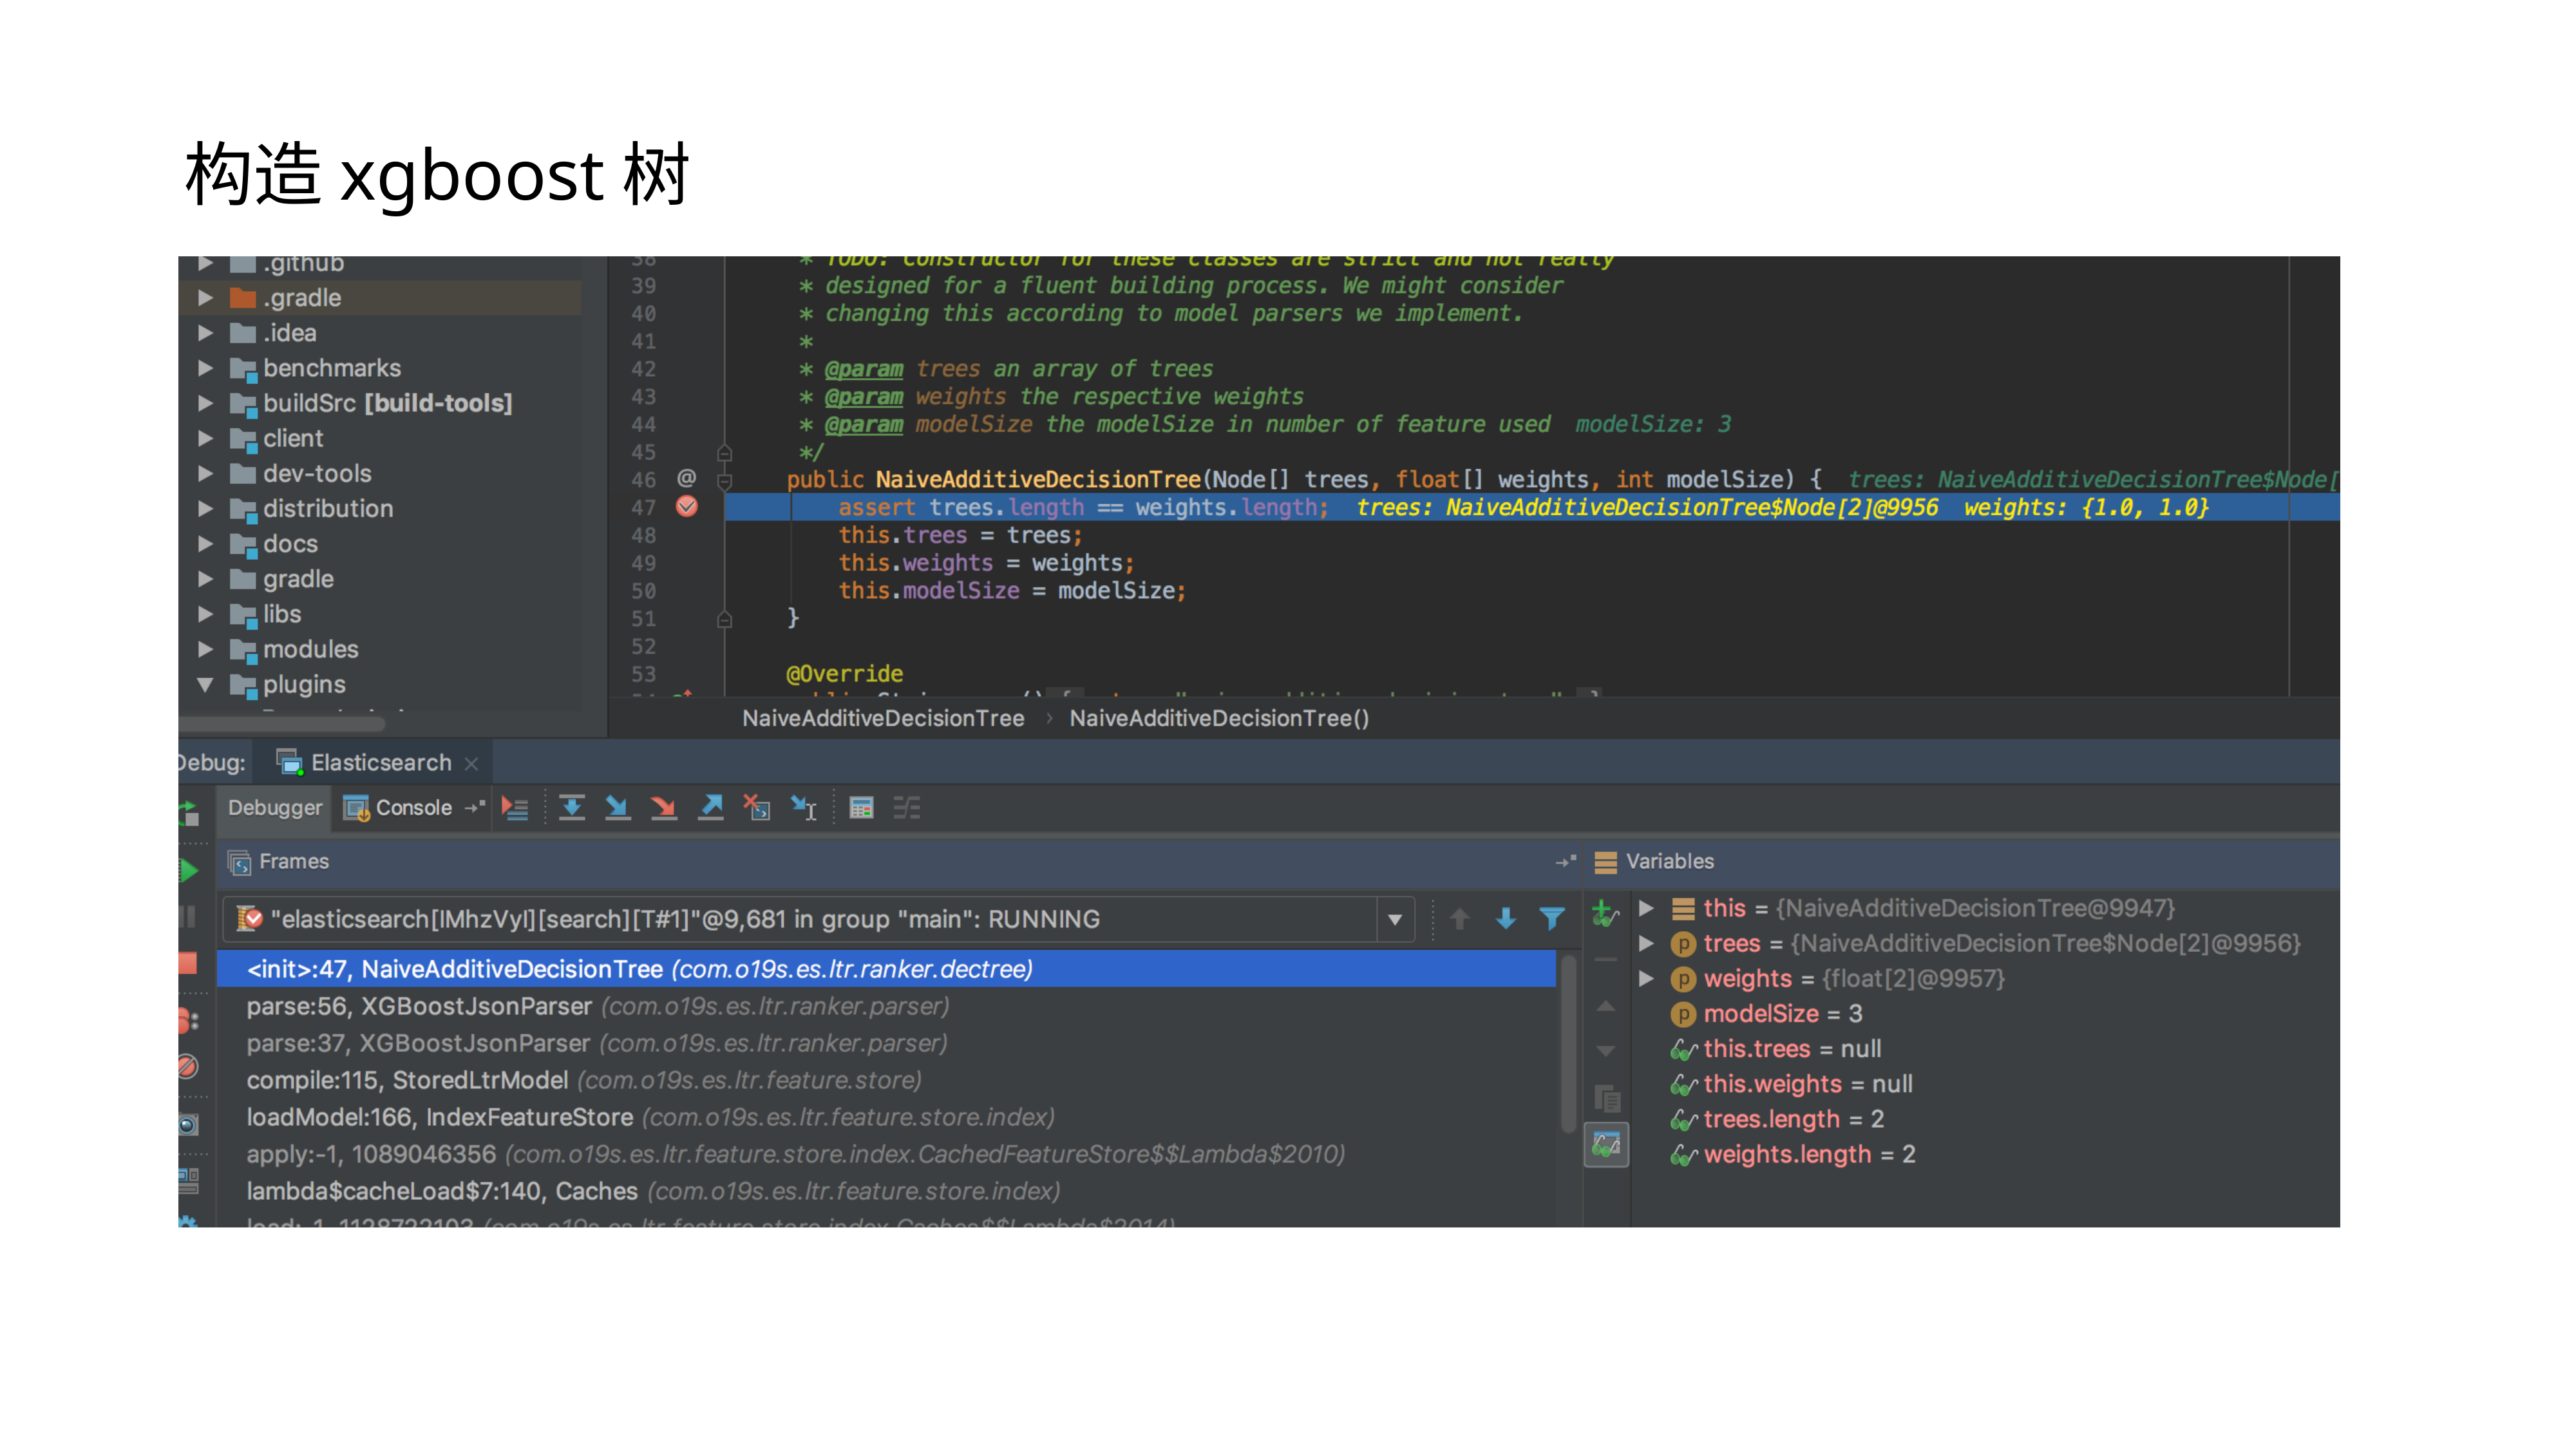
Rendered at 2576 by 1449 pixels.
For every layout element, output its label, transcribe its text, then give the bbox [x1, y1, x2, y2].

picture [178, 256, 2341, 1228]
list 构造xgboost树 [178, 168, 2398, 1316]
